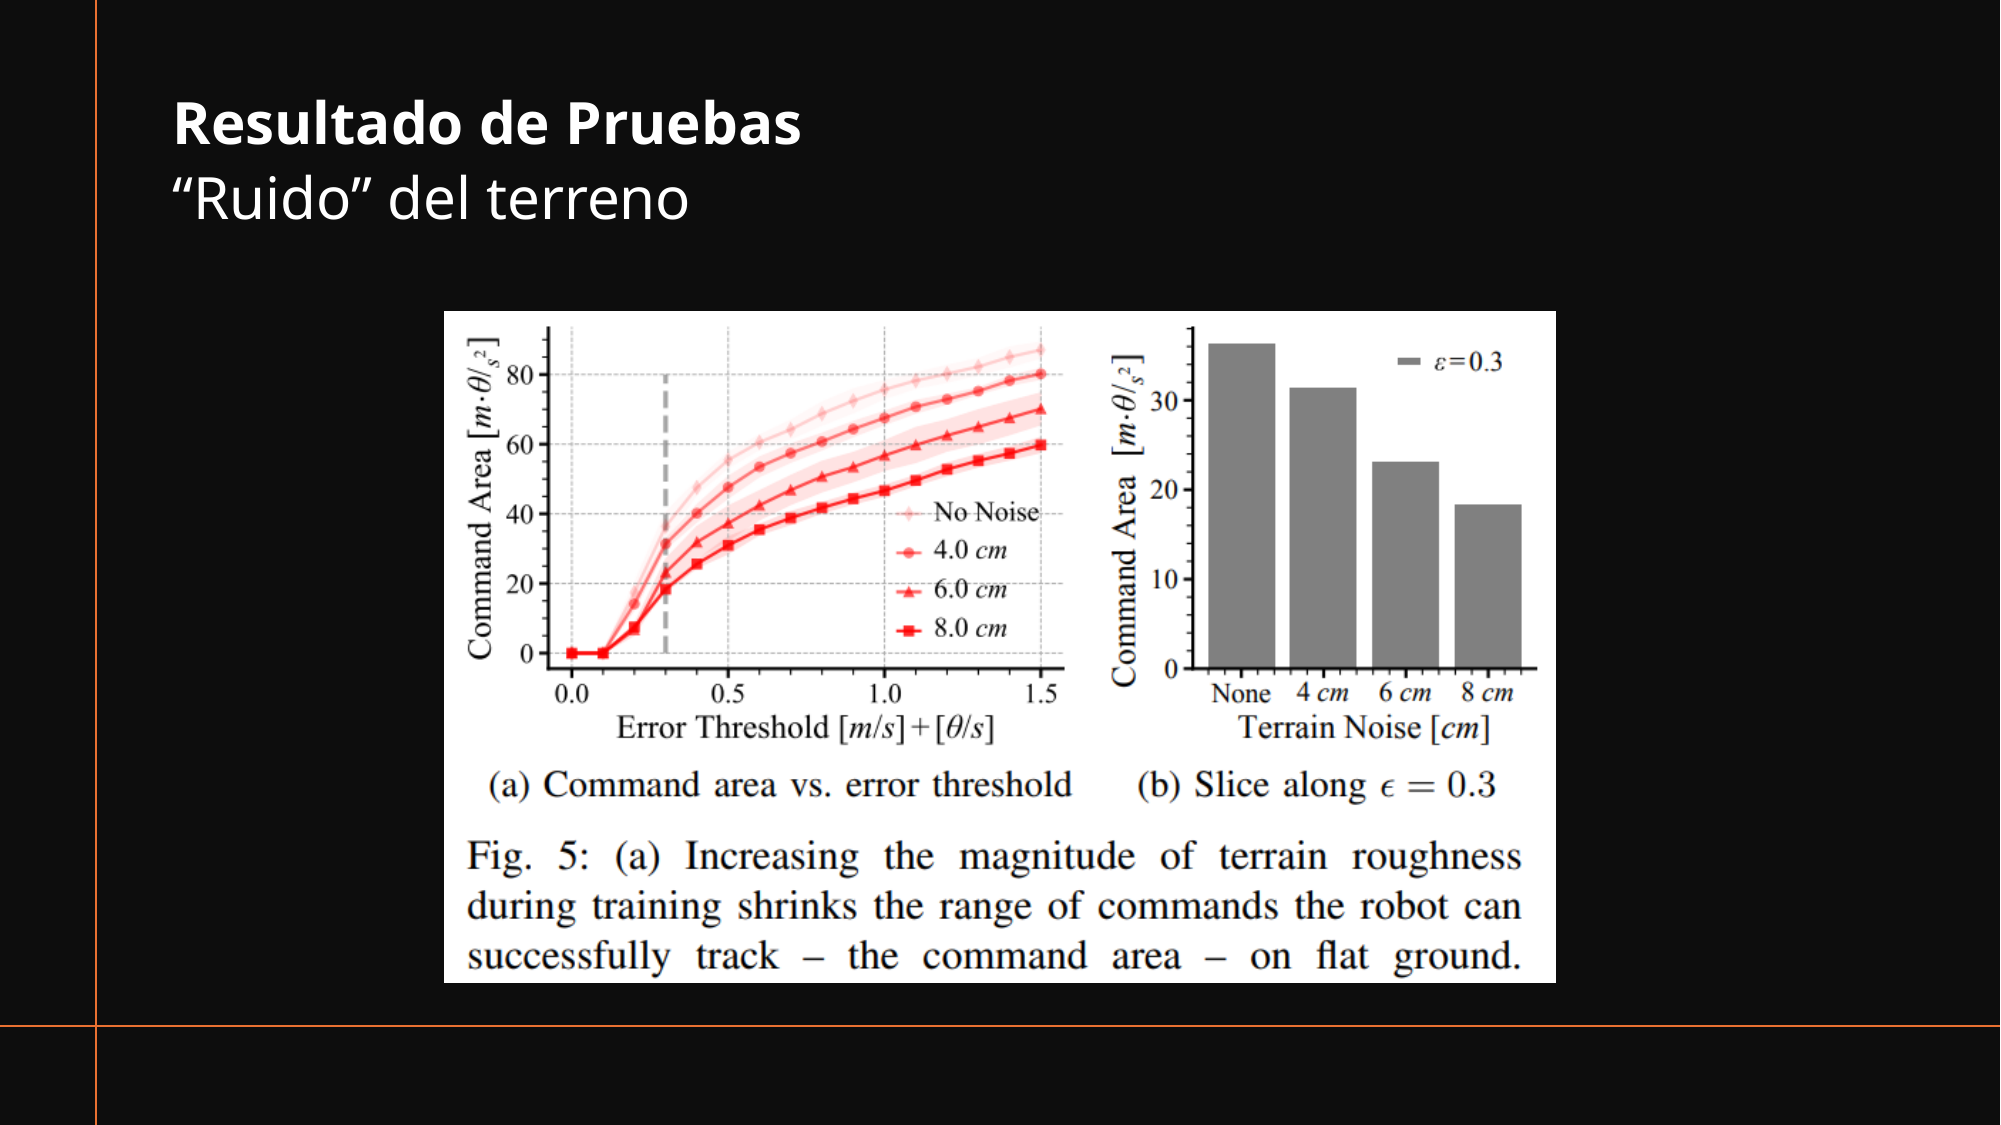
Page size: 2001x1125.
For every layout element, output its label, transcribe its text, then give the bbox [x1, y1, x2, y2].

text_box [97, 1027, 2000, 1125]
picture [444, 311, 1556, 984]
text_box Resultado de Pruebas “Ruido” del terreno [157, 86, 910, 350]
text_box [0, 1027, 95, 1125]
text_box [0, 0, 95, 1025]
text_box [97, 0, 2000, 1025]
